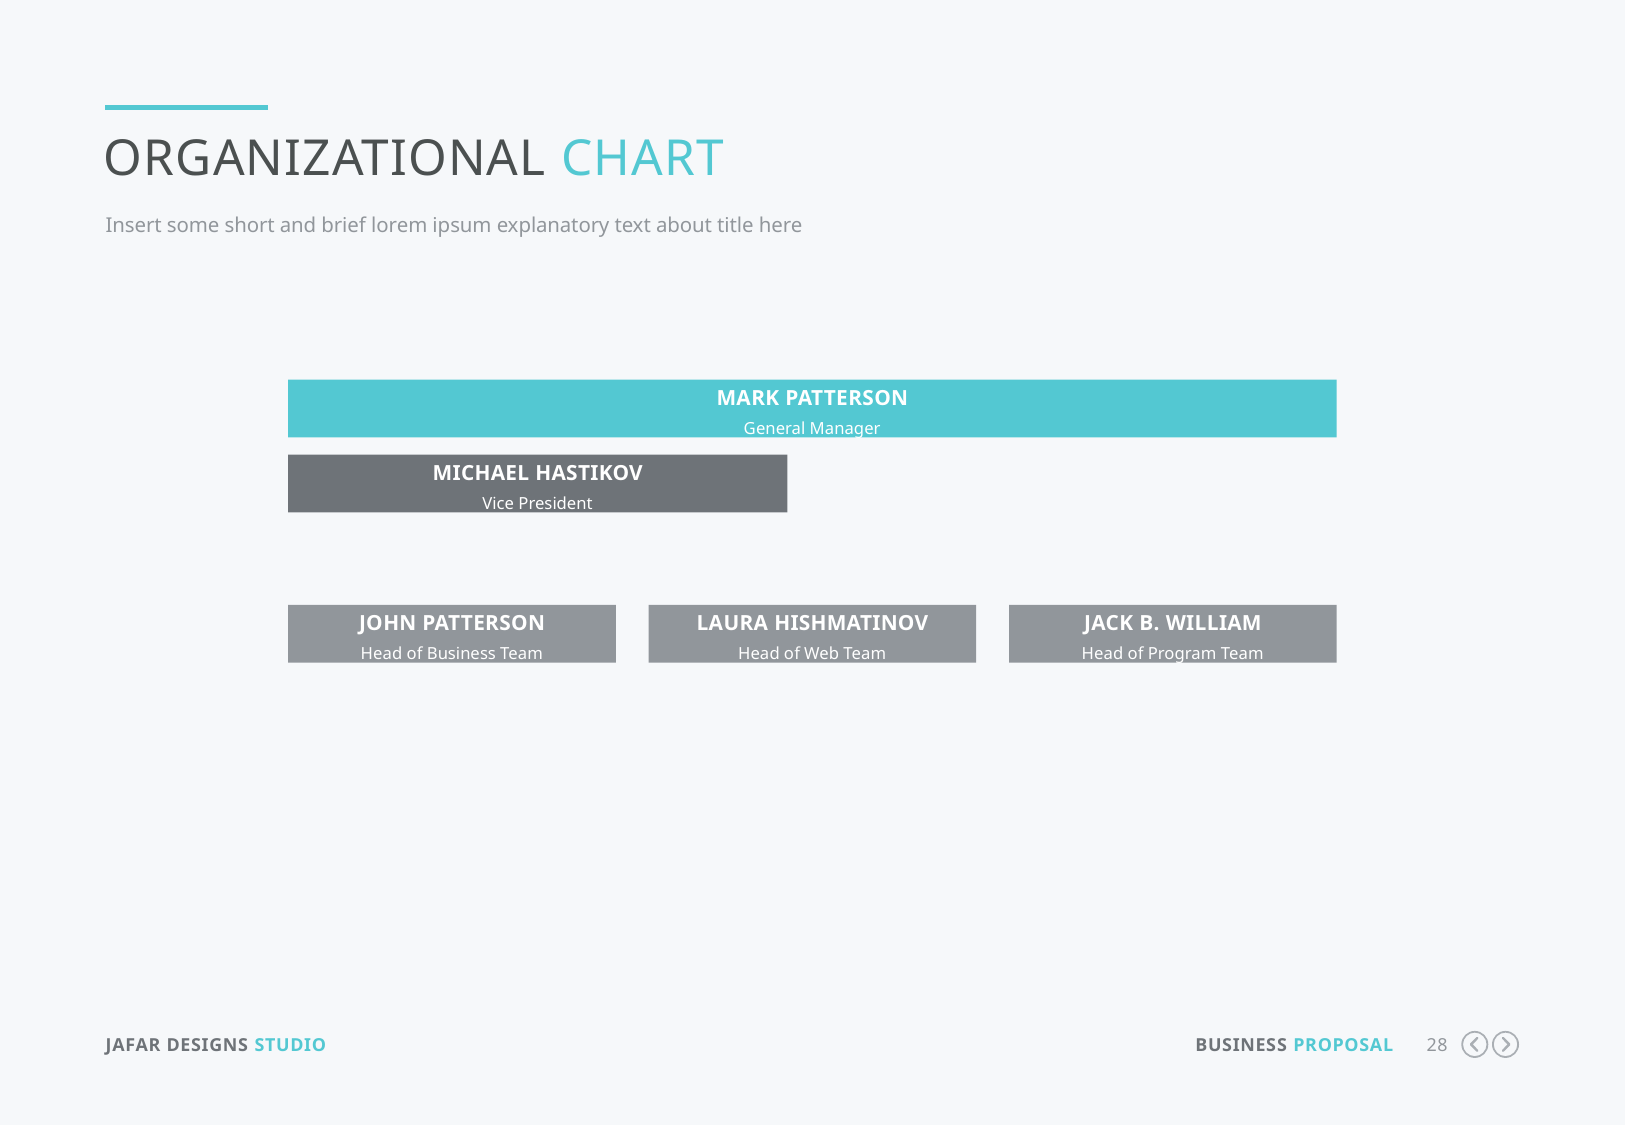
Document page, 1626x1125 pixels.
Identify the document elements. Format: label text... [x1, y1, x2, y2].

list Insert some short and brief lorem ipsum explanatory text about title here [105, 209, 1519, 241]
list Organizational Chart [103, 125, 1518, 188]
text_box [157, 379, 1468, 813]
